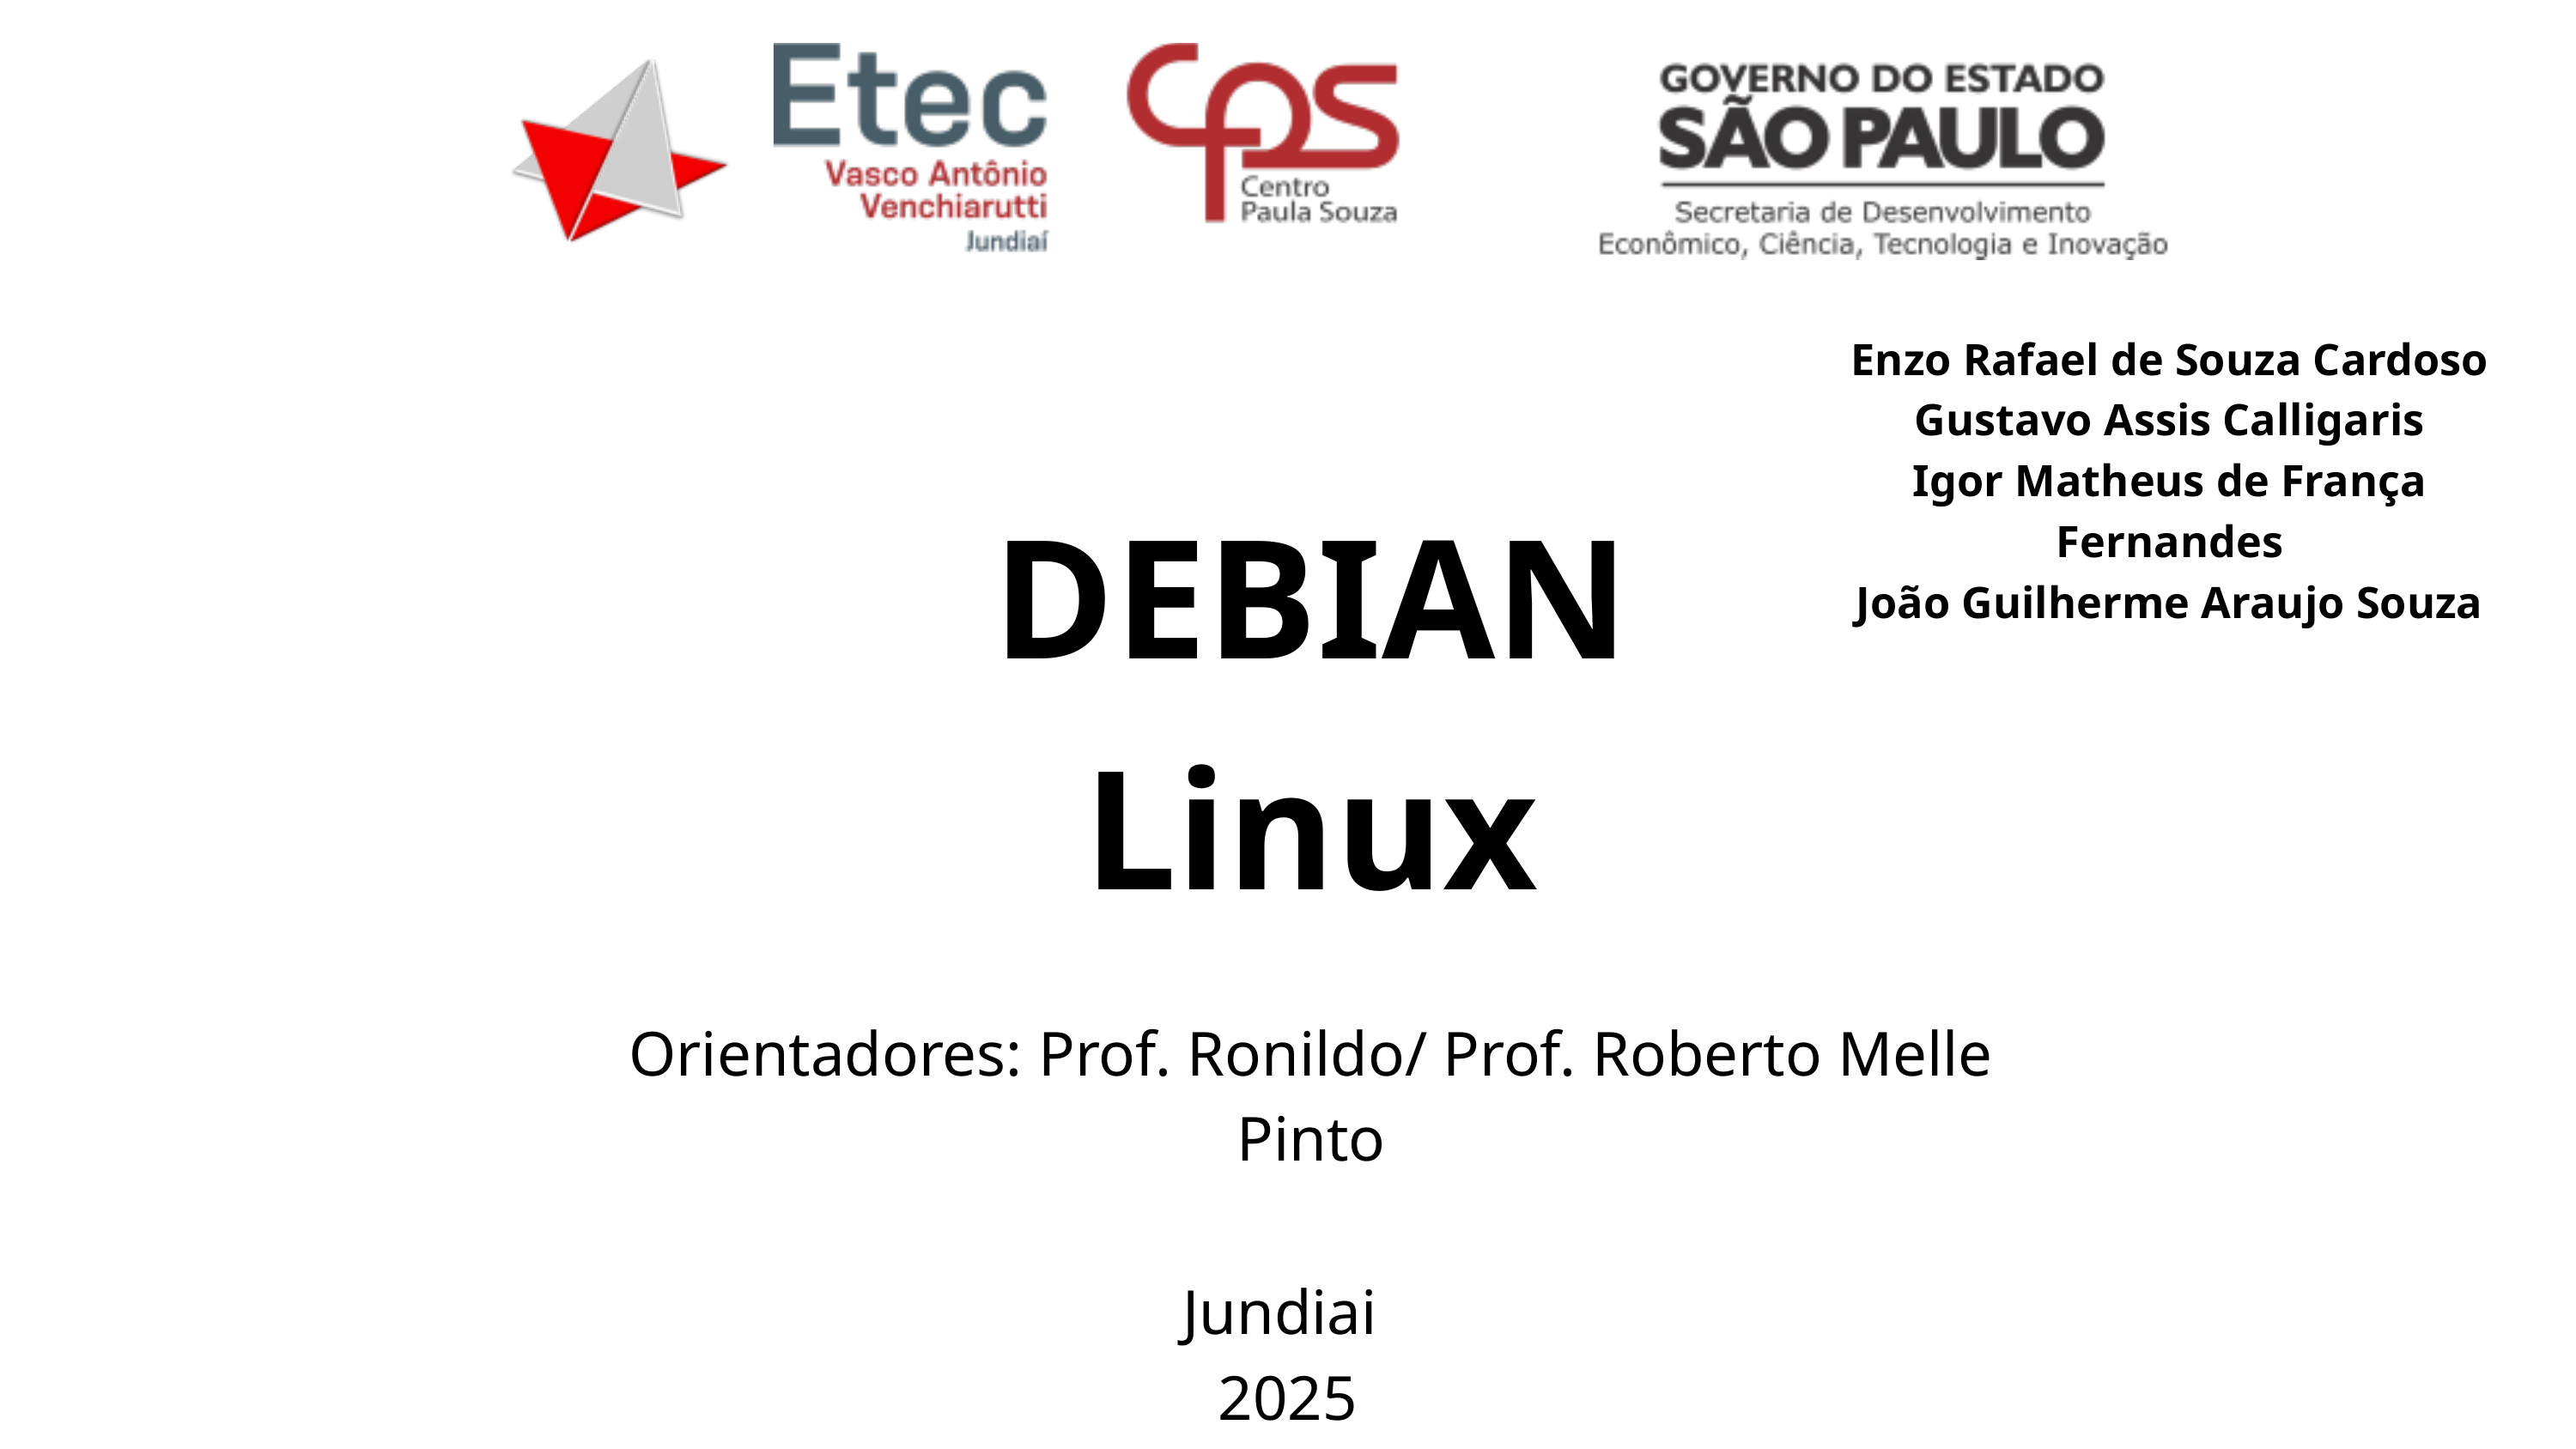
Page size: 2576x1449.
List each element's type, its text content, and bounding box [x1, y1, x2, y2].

text_box Jundiai 2025 [525, 1261, 2051, 1449]
text_box [773, 43, 2171, 260]
text_box DEBIAN Linux [749, 461, 1874, 1003]
text_box Enzo Rafael de Souza Cardoso Gustavo Assis Calligaris Igor Matheus de França Fernandes João Guilherme Araujo Souza [1795, 323, 2544, 688]
text_box [467, 43, 774, 287]
text_box Orientadores: Prof. Ronildo/ Prof. Roberto Melle Pinto [548, 1003, 2075, 1258]
